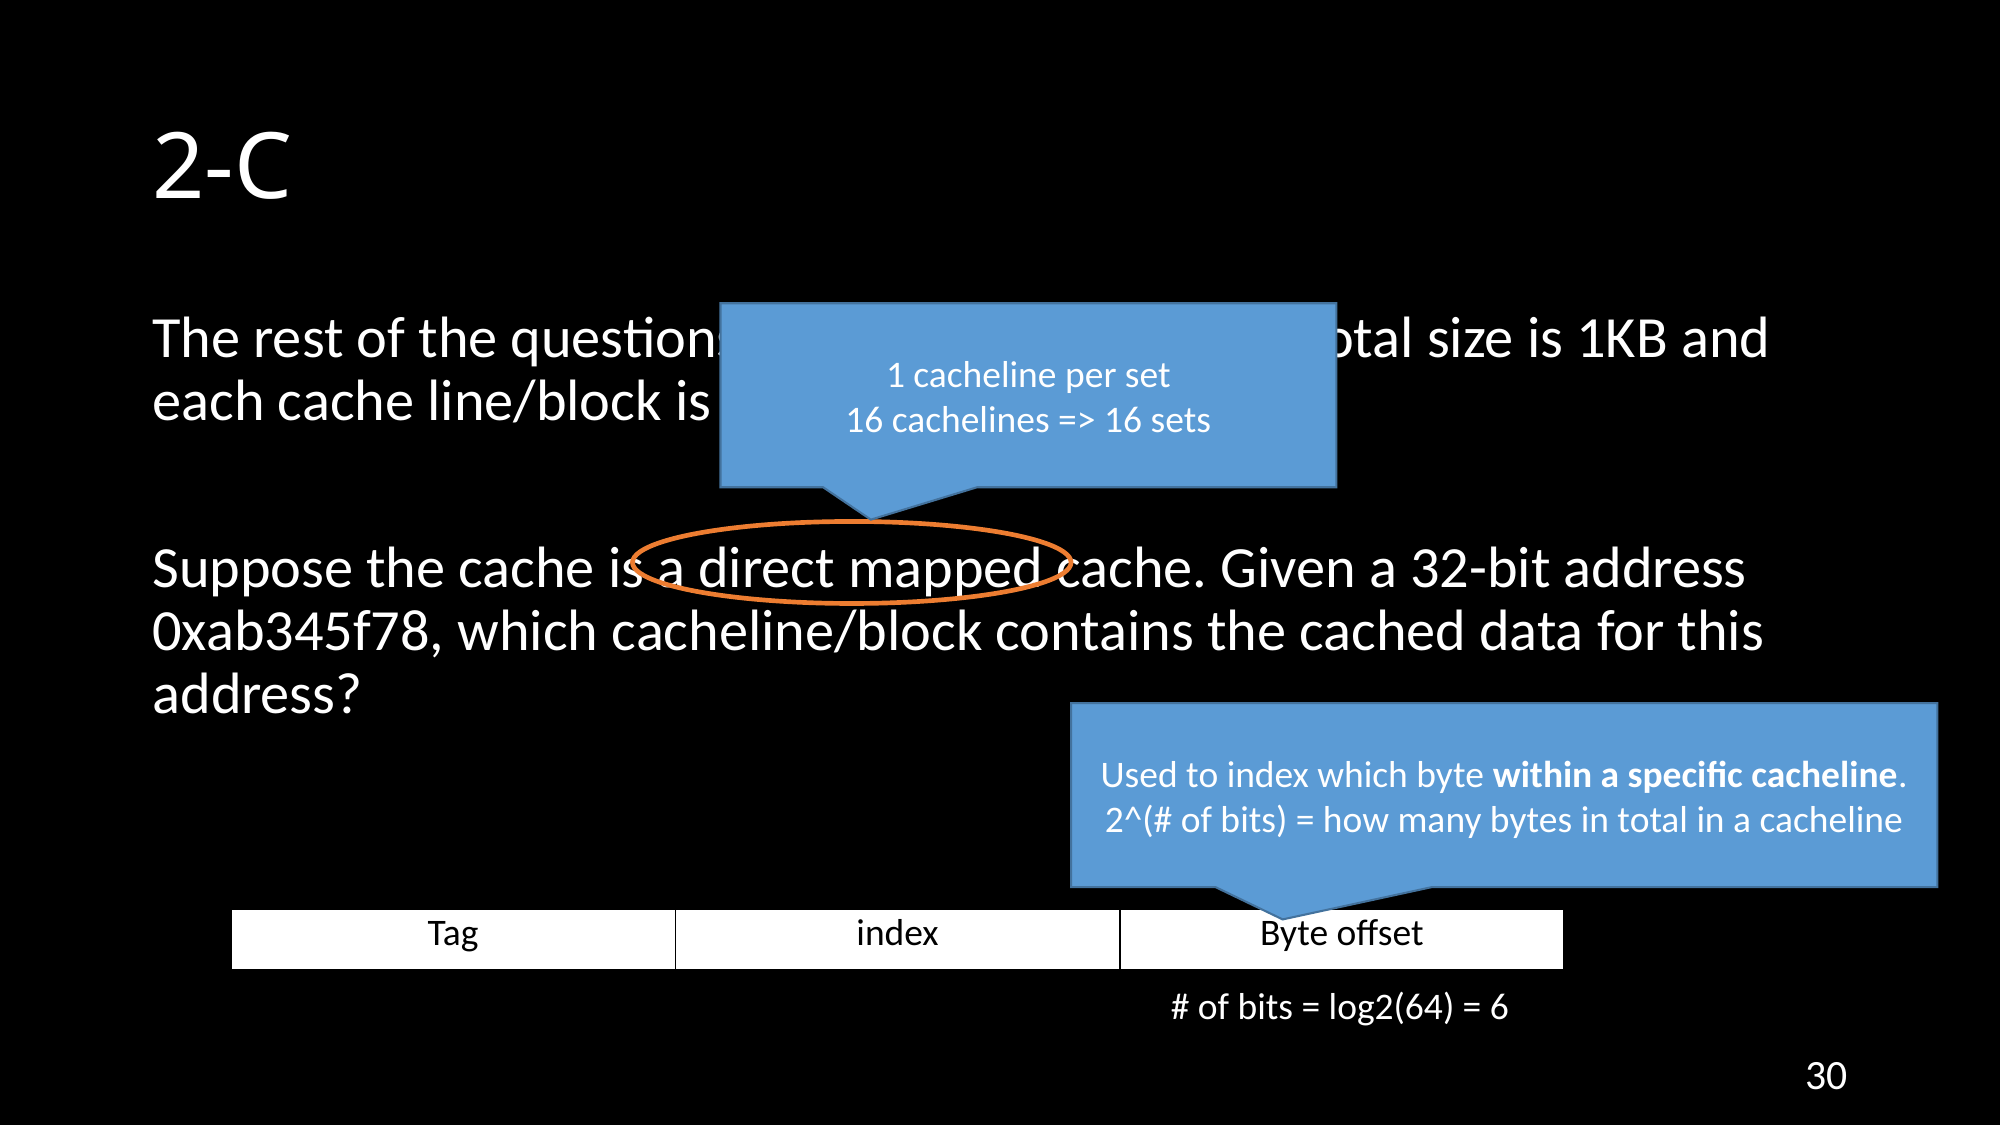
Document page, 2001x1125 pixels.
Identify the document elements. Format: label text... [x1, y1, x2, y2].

text_box 1 cacheline per set 16 cachelines => 16 sets [719, 302, 1338, 521]
text_box [632, 521, 1072, 604]
text_box Used to index which byte within a specific cacheline. 2^(# of bits) = how many bytes in total in a cacheline [1070, 702, 1939, 921]
table_header Byte offset [1121, 910, 1563, 969]
list The rest of the questions assume a cache whose total size is 1KB and each cache line/block is 64-byte. Suppose the cache is a direct mapped cache. Given a 32-bit address 0xab345f78, which cacheline/block contains the cached data for this address? [137, 299, 1863, 1014]
text_box # of bits = log2(64) = 6 [1156, 974, 1525, 1034]
table_header Tag [232, 910, 675, 969]
title 2-C [137, 59, 1863, 278]
slide_number 30 [1412, 1042, 1863, 1103]
table_header index [676, 910, 1119, 969]
